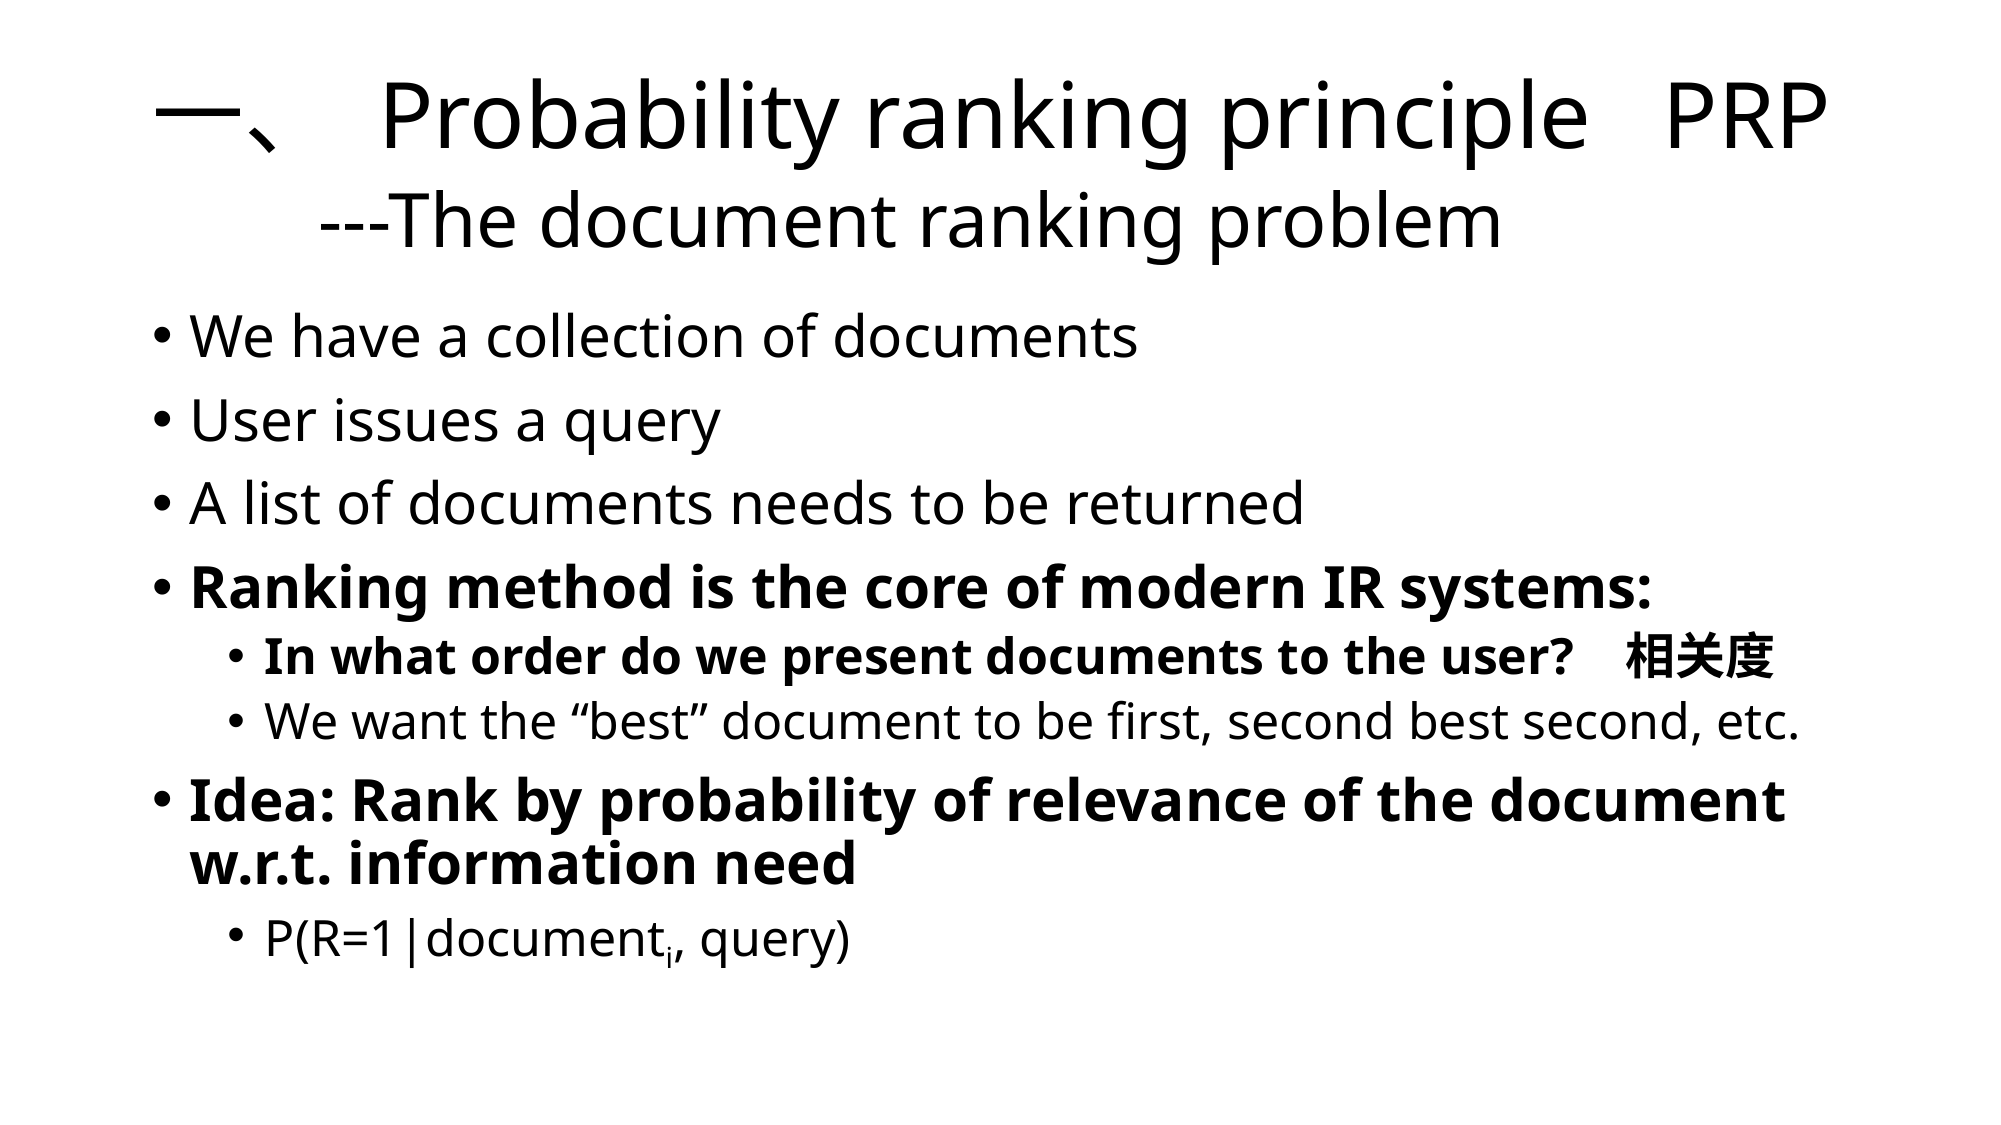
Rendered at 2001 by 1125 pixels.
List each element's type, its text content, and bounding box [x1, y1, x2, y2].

title 一、 Probability ranking principle PRP ---The document ranking problem [137, 59, 1863, 278]
list We have a collection of documents User issues a query A list of documents needs to be returned Ranking method is the core of modern IR systems: In what order do we present documents to the user? 相关度 We want the “best” document to be first, second best second, etc. Idea: Rank by probability of relevance of the document w.r.t. information need P(R=1|documenti, query) [137, 299, 1863, 1014]
